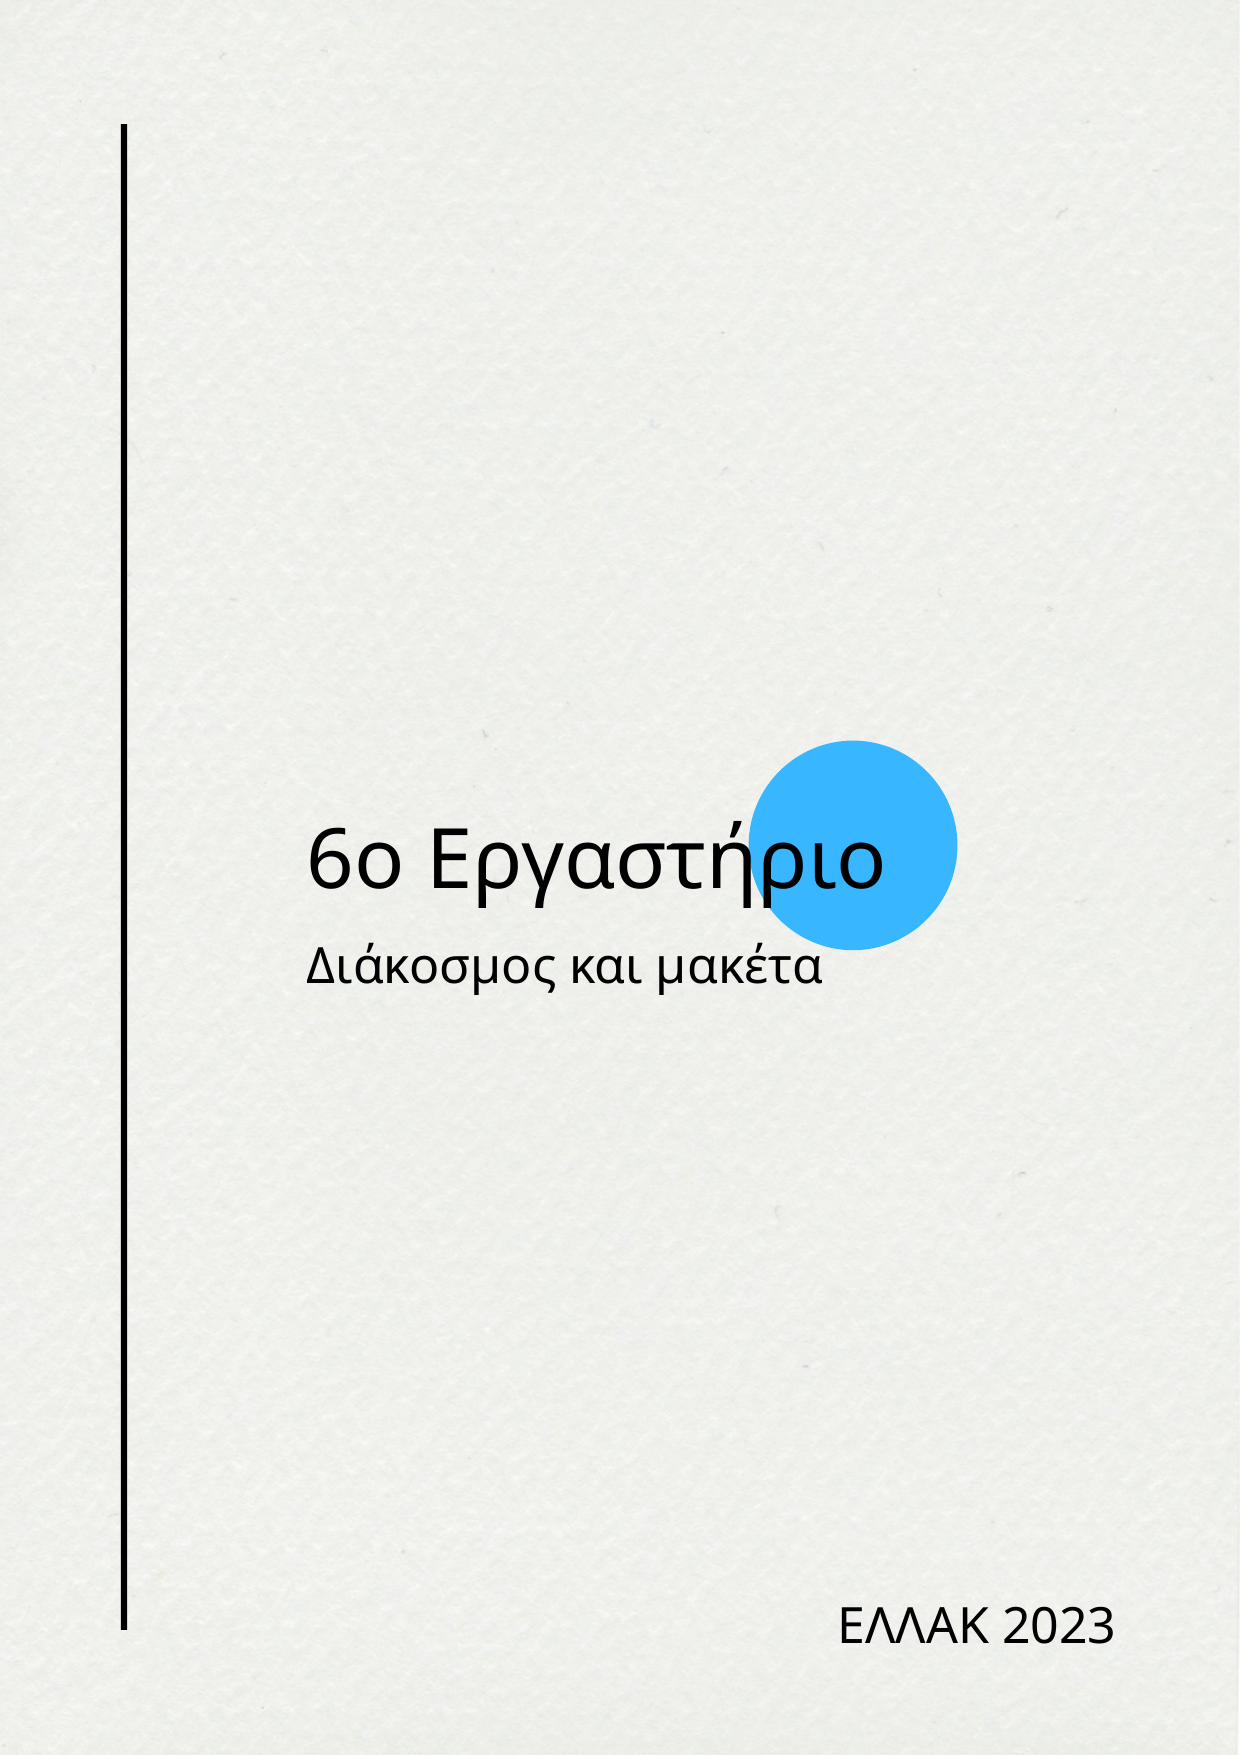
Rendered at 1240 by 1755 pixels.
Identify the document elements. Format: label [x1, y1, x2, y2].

picture [0, 0, 1240, 1755]
text_box [747, 740, 959, 951]
